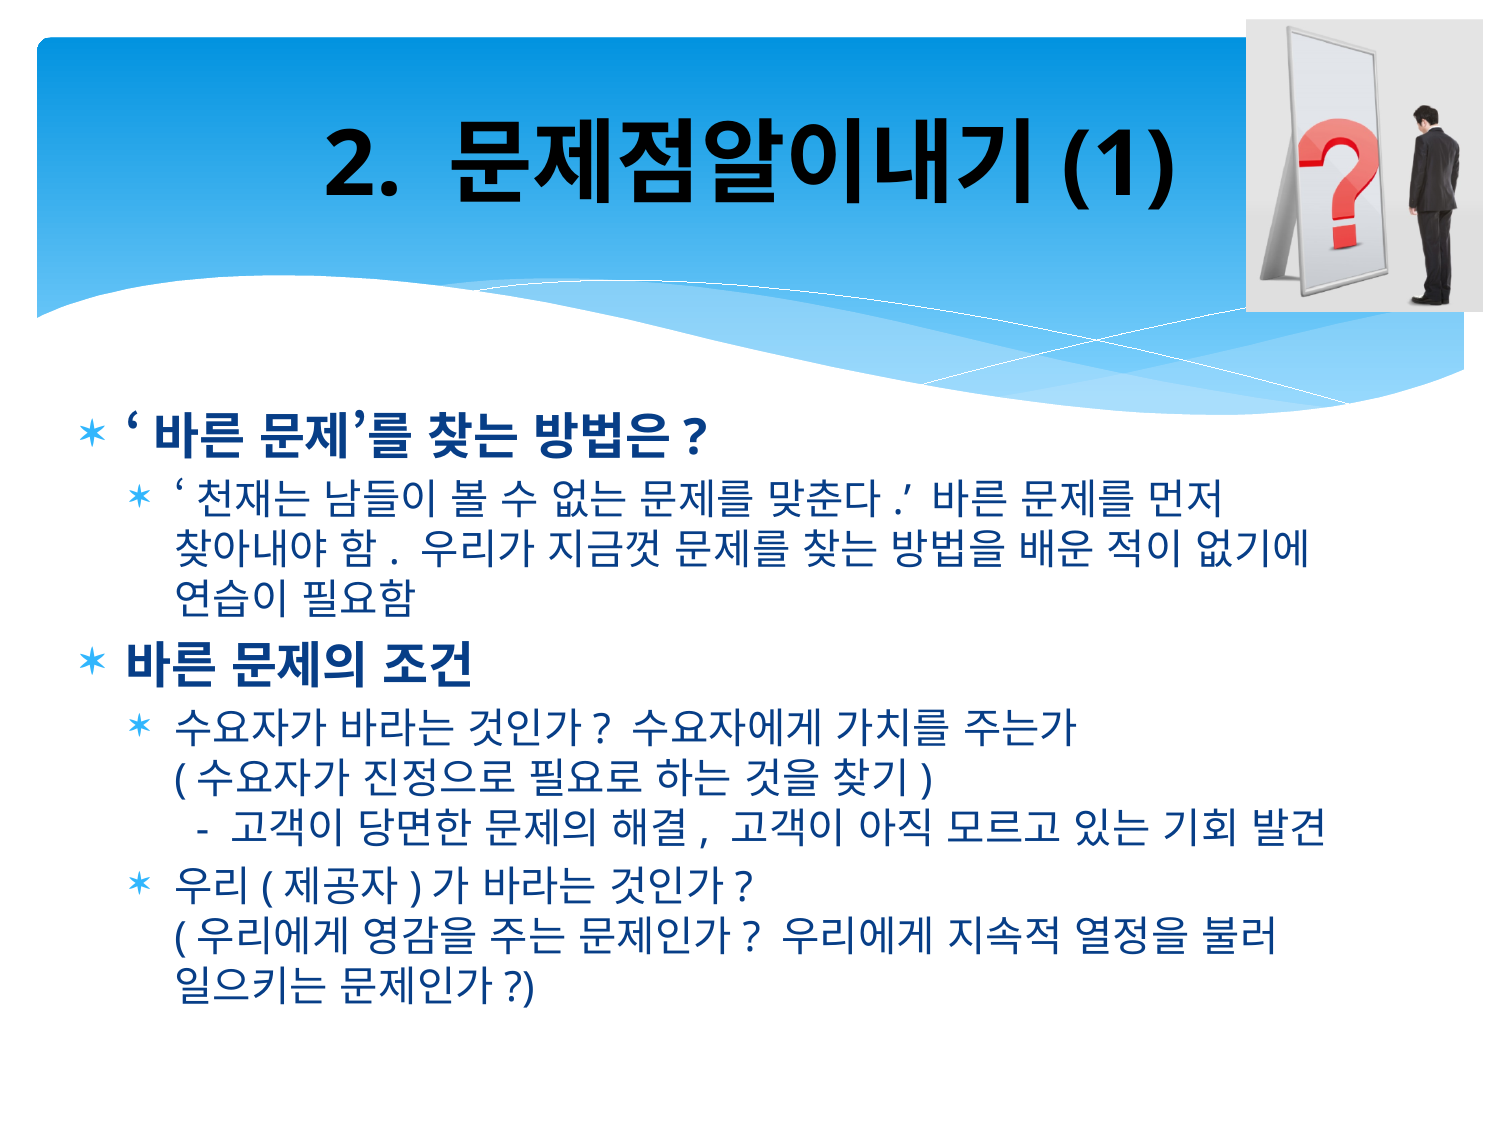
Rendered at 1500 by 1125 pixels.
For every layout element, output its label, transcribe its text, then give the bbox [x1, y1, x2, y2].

picture [1245, 17, 1483, 312]
title 2. 문제점알이내기(1) [75, 55, 1239, 261]
list ‘바른 문제’를 찾는 방법은? ‘천재는 남들이 볼 수 없는 문제를 맞춘다.’ 바른 문제를 먼저 찾아내야 함. 우리가 지금껏 문제를 찾는 방법을 배운 적이 없기에 연습이 필요함 바른 문제의 조건 수요자가 바라는 것인가? 수요자에게 가치를 주는가 (수요자가 진정으로 필요로 하는 것을 찾기) - 고객이 당면한 문제의 해결, 고객이 아직 모르고 있는 기회 발견 우리(제공자)가 바라는 것인가? (우리에게 영감을 주는 문제인가? 우리에게 지속적 열정을 불러 일으키는 문제인가?) [64, 397, 1390, 1071]
